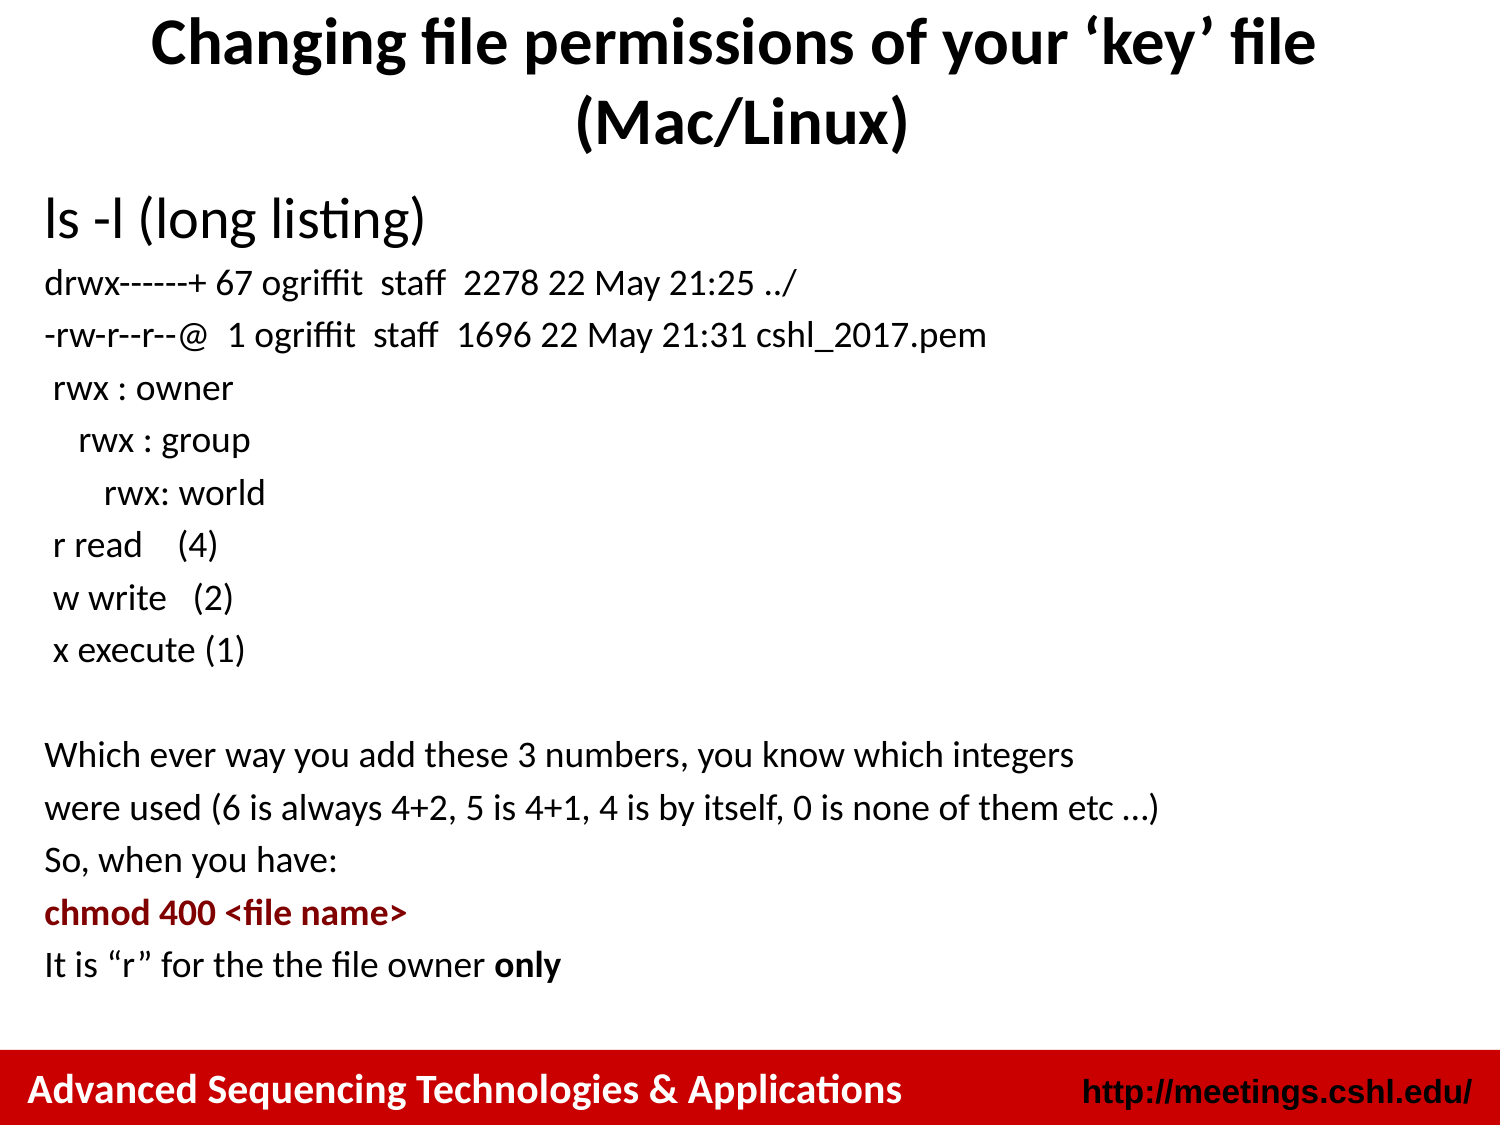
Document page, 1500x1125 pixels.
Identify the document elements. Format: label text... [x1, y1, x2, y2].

list ls -l (long listing) drwx------+ 67 ogriffit staff 2278 22 May 21:25 ../ -rw-r--r--@ 1 ogriffit staff 1696 22 May 21:31 cshl_2017.pem rwx : owner rwx : group rwx: world r read (4) w write (2) x execute (1) Which ever way you add these 3 numbers, you know which integers were used (6 is always 4+2, 5 is 4+1, 4 is by itself, 0 is none of them etc …) So, when you have: chmod 400 <file name> It is “r” for the the file owner only [29, 172, 1480, 1024]
title Changing file permissions of your ‘key’ file (Mac/Linux) [17, 7, 1468, 149]
